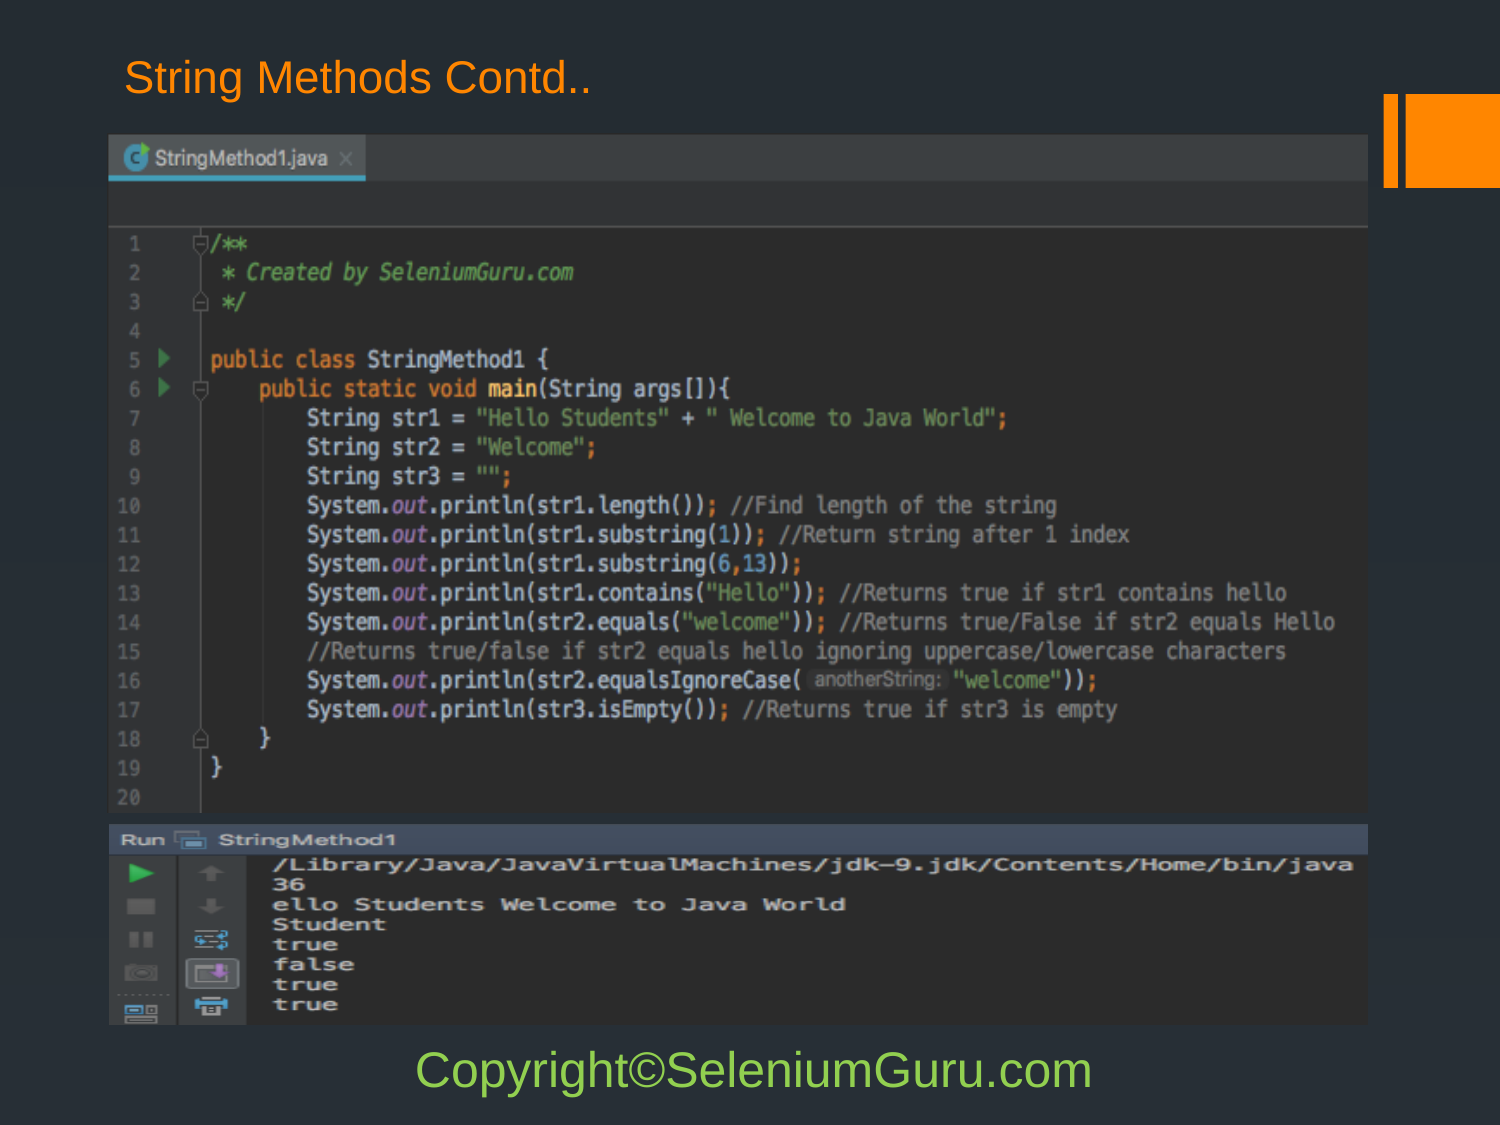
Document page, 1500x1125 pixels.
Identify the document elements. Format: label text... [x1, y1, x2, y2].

title String Methods Contd.. [109, 40, 1272, 111]
picture [108, 824, 1368, 1026]
picture [107, 132, 1368, 813]
footer Copyright©SeleniumGuru.com [399, 1037, 1166, 1113]
